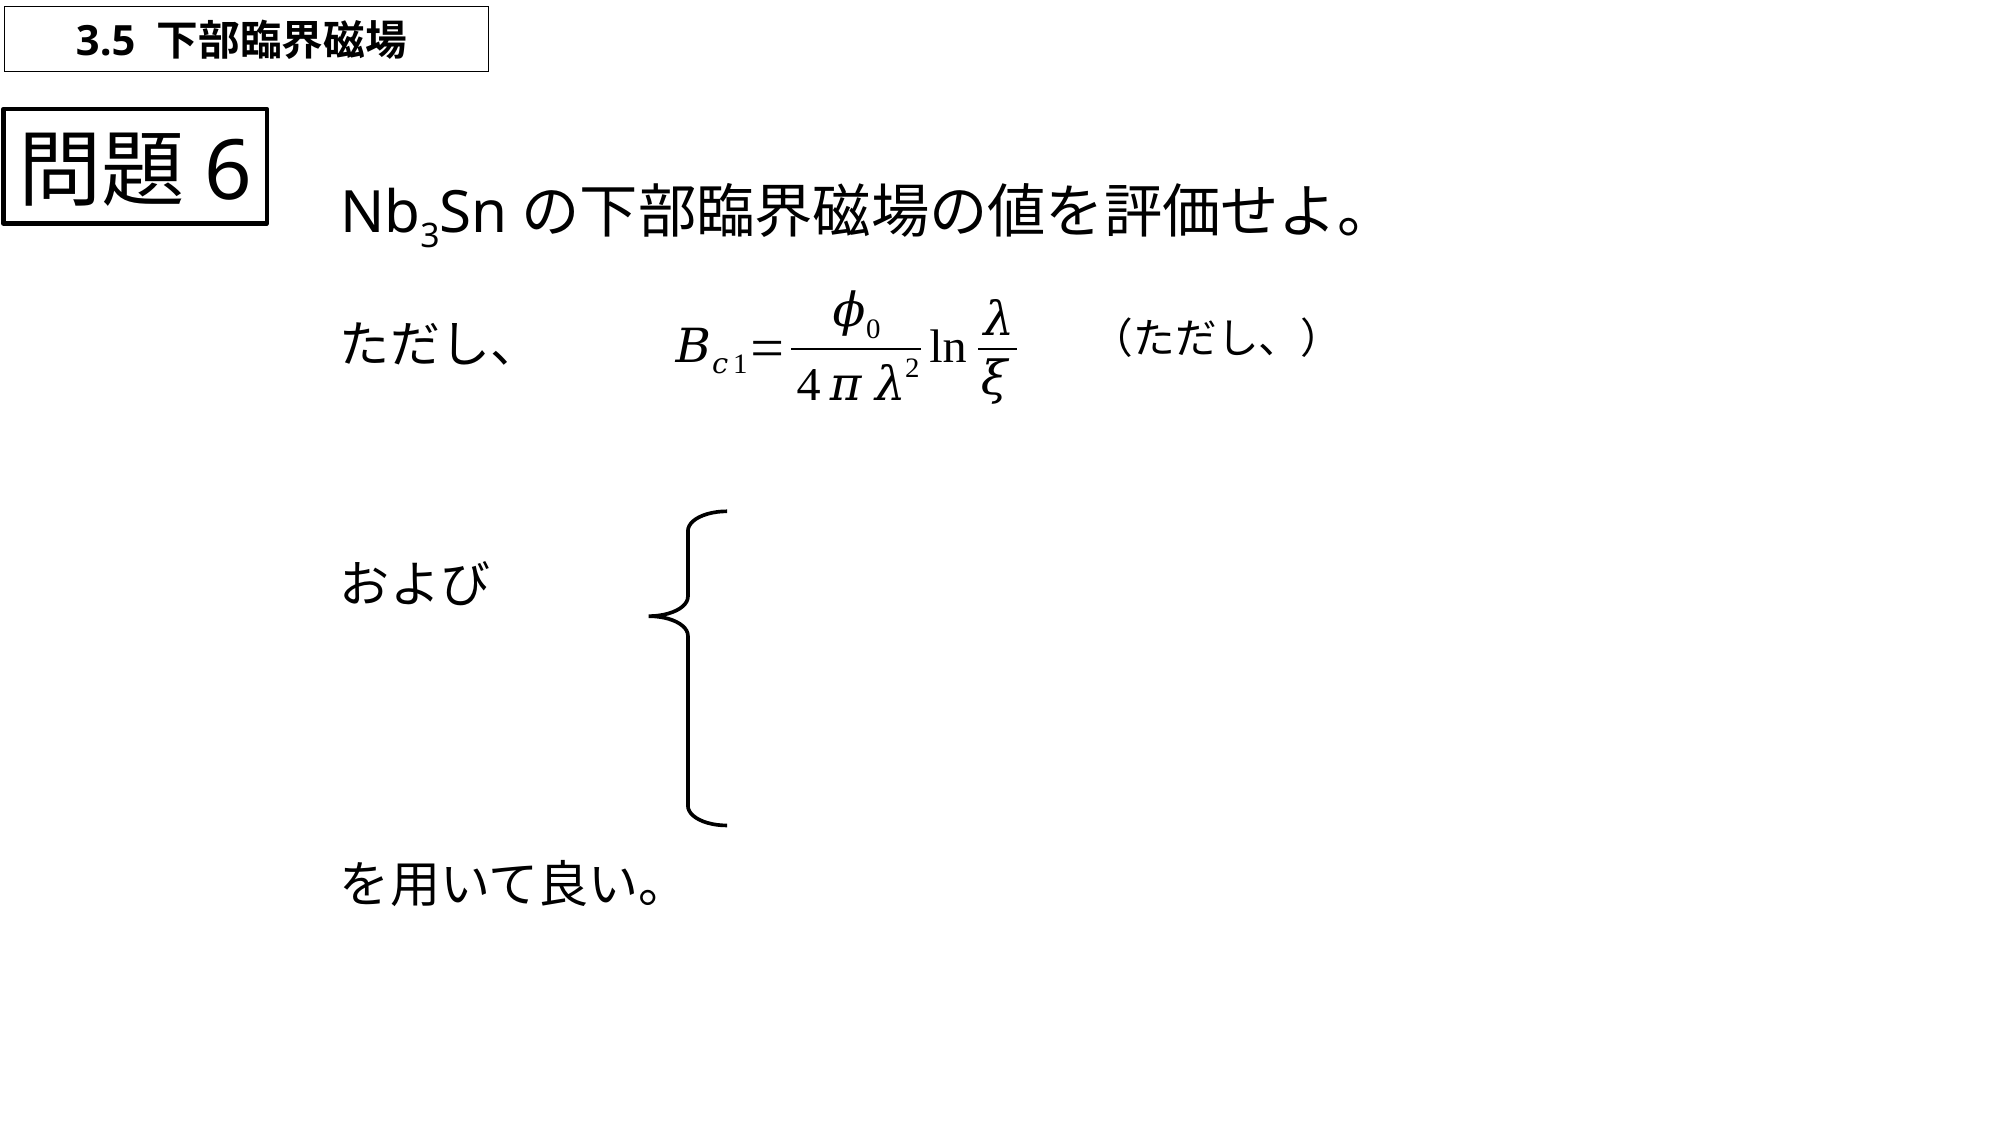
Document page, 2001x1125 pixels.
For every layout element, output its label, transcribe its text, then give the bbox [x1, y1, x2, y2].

text_box Nb3Snの下部臨界磁場の値を評価せよ。 [325, 166, 1411, 262]
text_box 問題6 [3, 108, 267, 224]
text_box [648, 510, 728, 827]
text_box ただし、 および を用いて良い。 [325, 305, 1272, 920]
